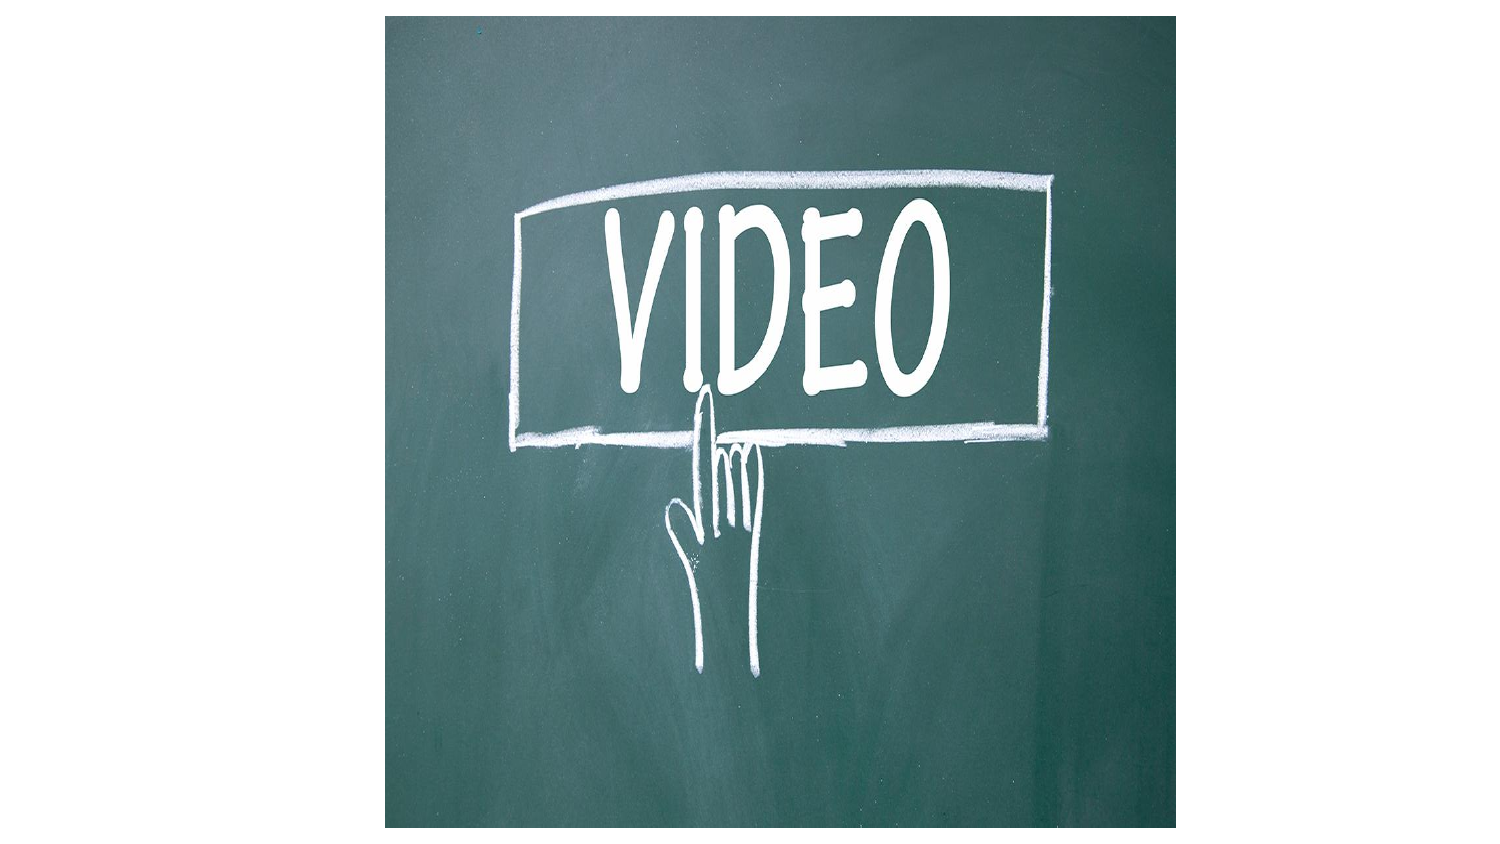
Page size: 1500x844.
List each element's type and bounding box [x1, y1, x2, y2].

picture [385, 16, 1176, 828]
